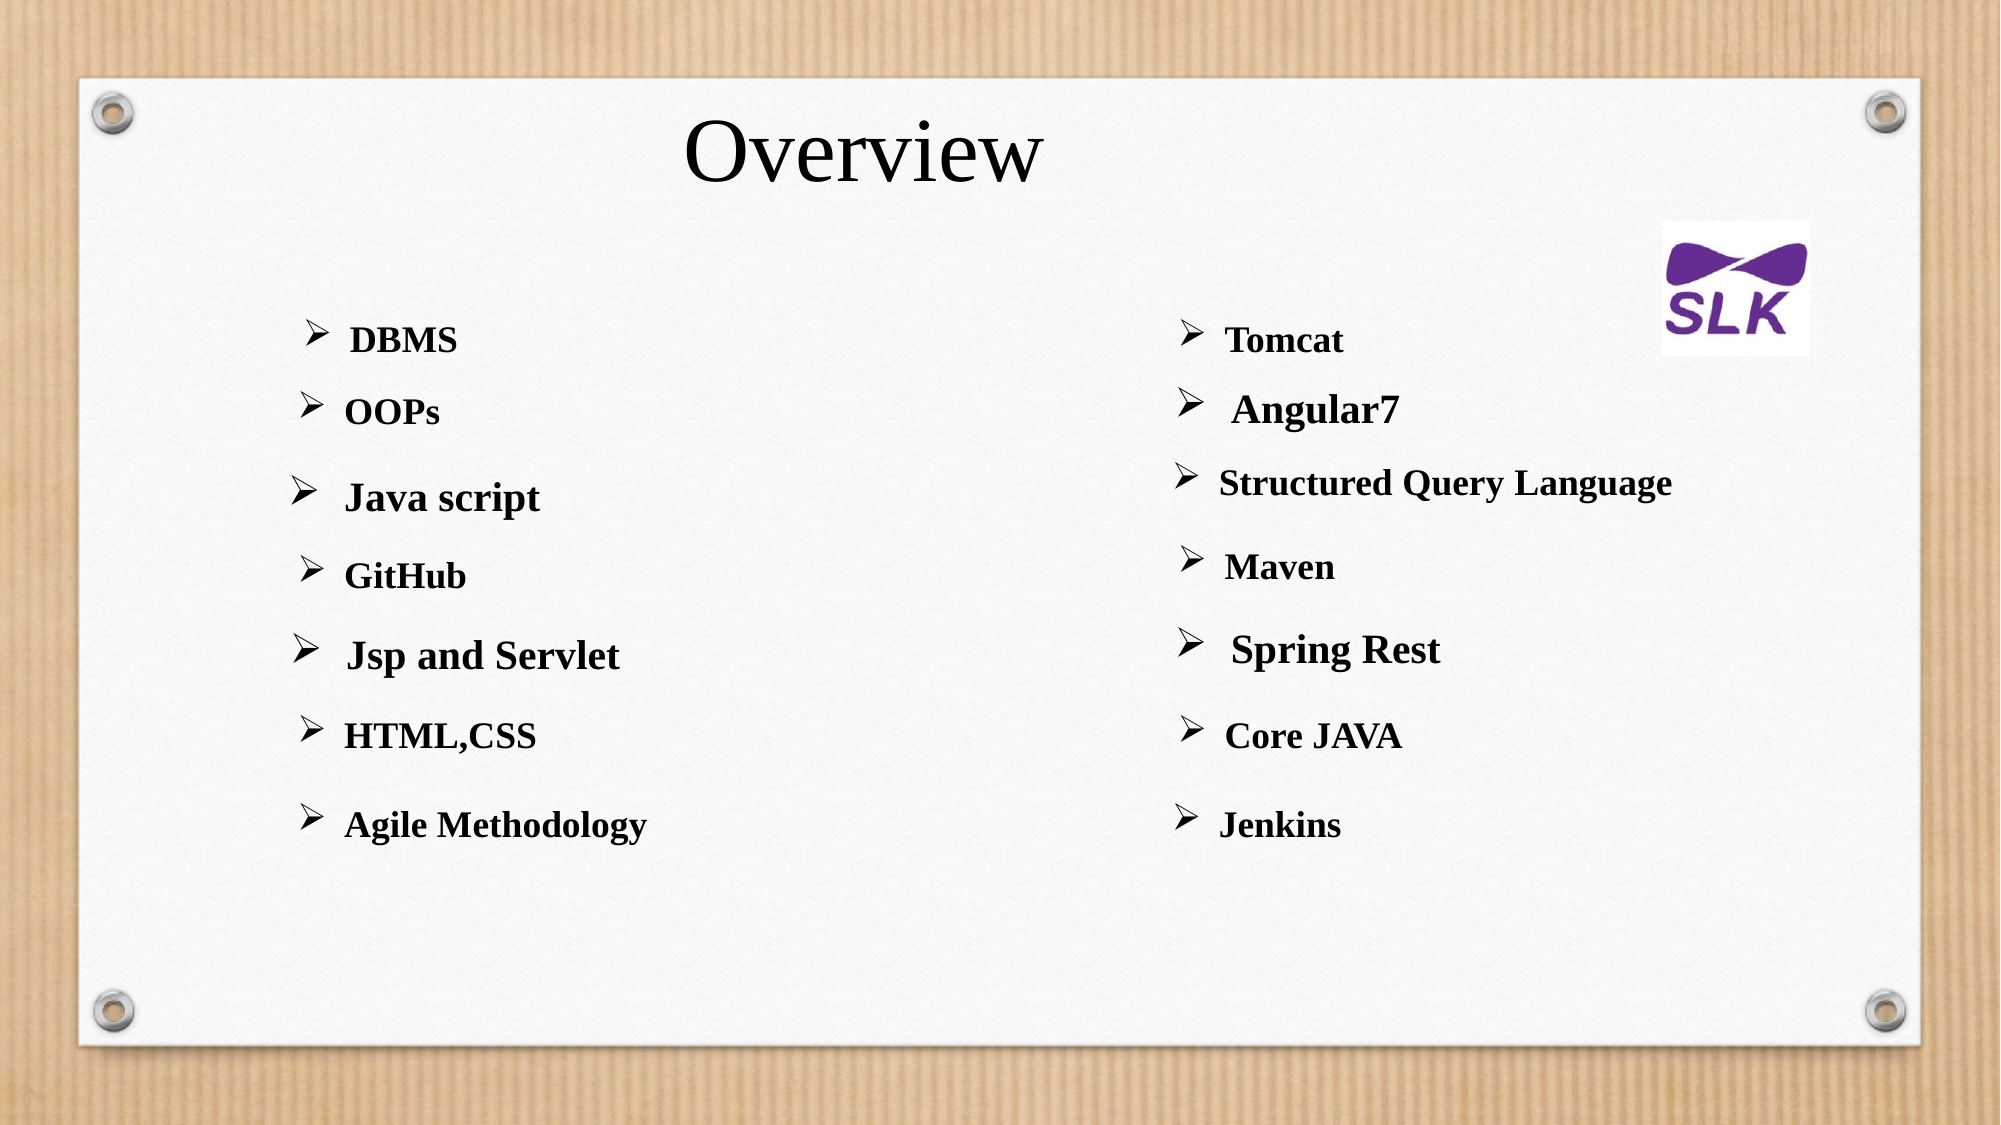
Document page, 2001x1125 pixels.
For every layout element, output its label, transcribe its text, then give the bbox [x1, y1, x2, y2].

text_box Spring Rest [1174, 608, 1988, 673]
text_box Overview [683, 110, 1157, 200]
text_box Java script [287, 432, 1101, 521]
text_box [881, 1018, 1433, 1079]
text_box Jsp and Servlet [289, 627, 1103, 679]
text_box Agile Methodology [282, 792, 733, 897]
text_box HTML,CSS [282, 703, 733, 764]
text_box Structured Query Language [1156, 450, 1734, 511]
text_box Core JAVA [1162, 703, 1613, 764]
text_box Tomcat [1162, 307, 1613, 413]
text_box Maven [1162, 534, 1613, 640]
text_box OOPs [282, 379, 733, 440]
text_box GitHub [282, 543, 733, 649]
text_box Angular7 [1174, 343, 1988, 433]
text_box Jenkins [1156, 792, 1607, 897]
text_box DBMS [287, 307, 738, 368]
picture [0, 0, 2001, 1125]
